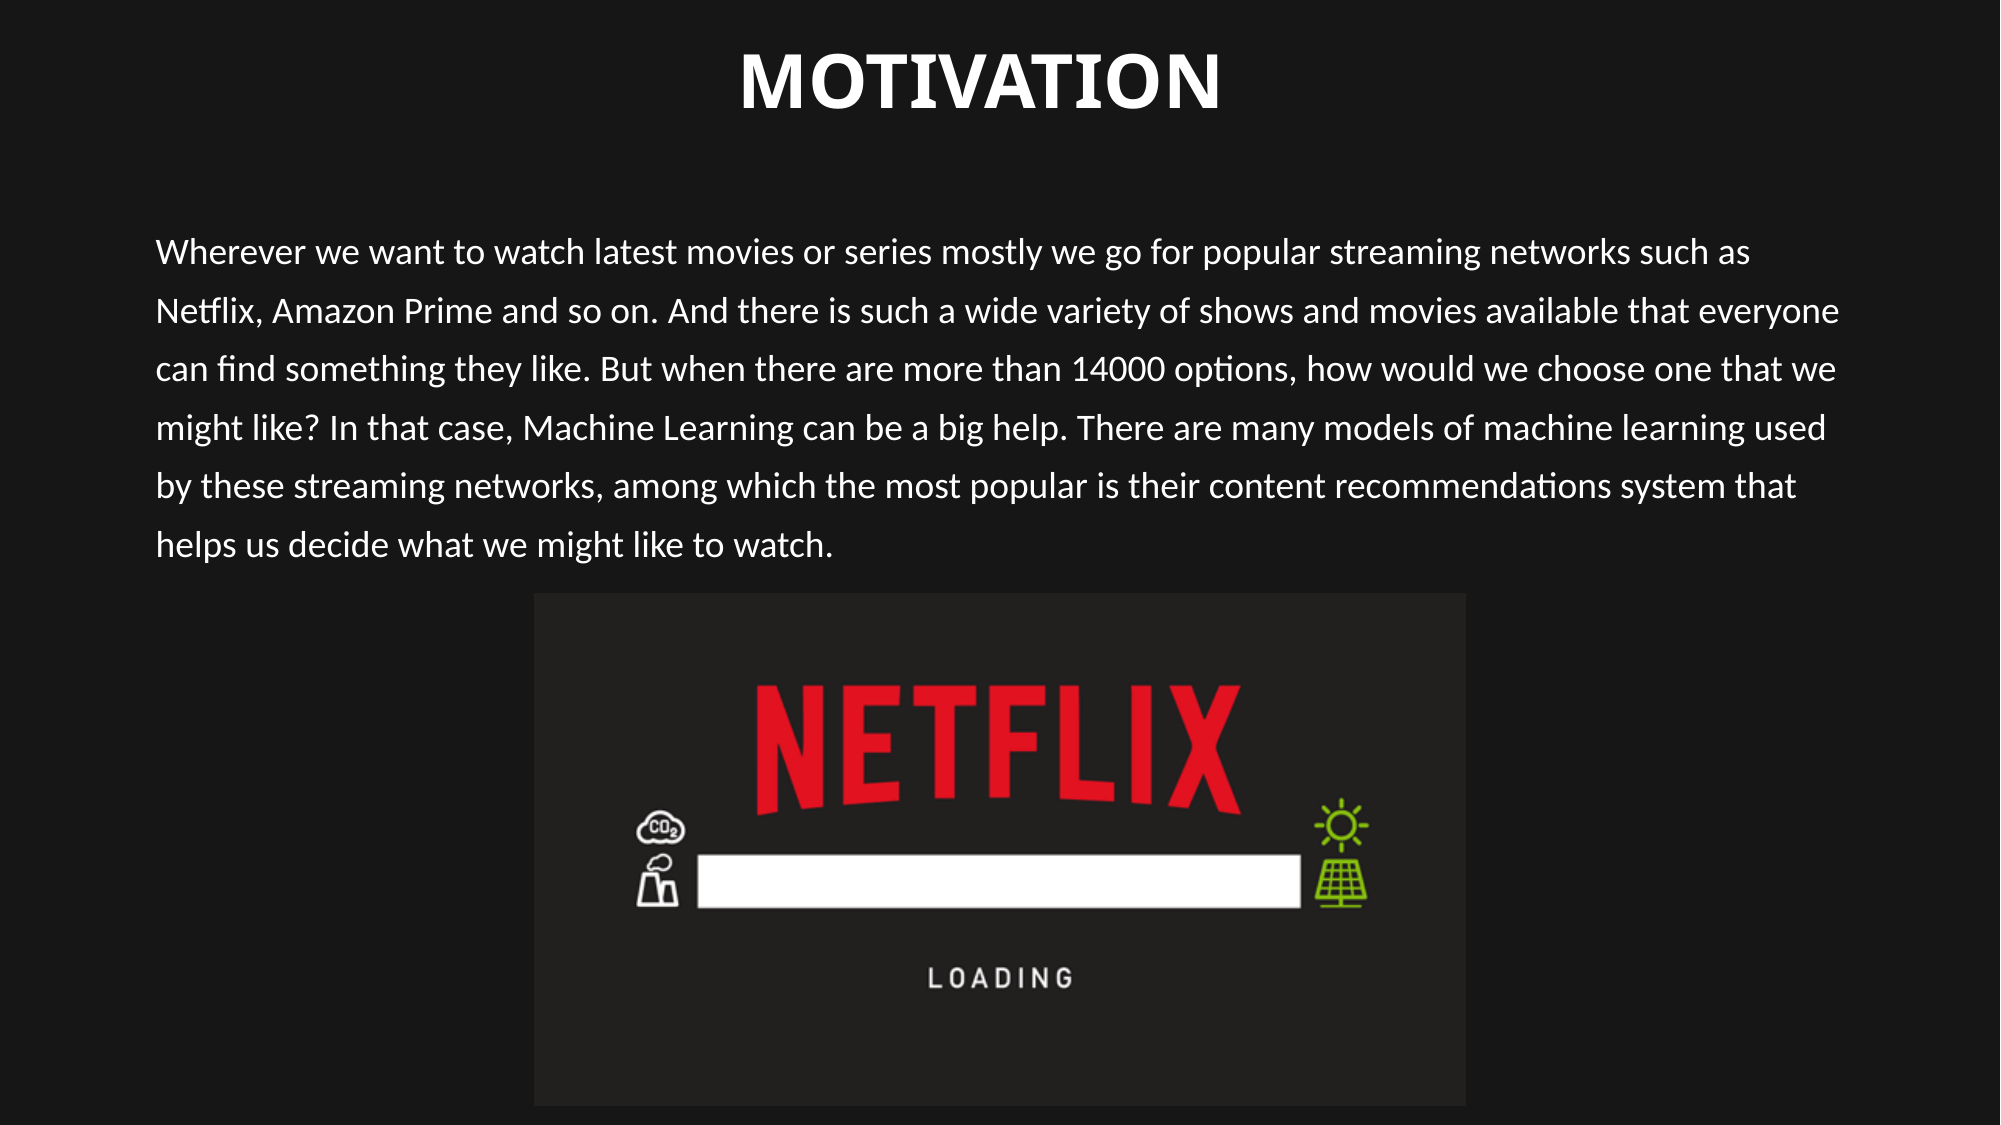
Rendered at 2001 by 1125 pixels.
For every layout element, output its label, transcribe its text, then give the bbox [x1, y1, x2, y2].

text_box MOTIVATION [488, 26, 1474, 132]
picture [533, 593, 1467, 1106]
text_box Wherever we want to watch latest movies or series mostly we go for popular streaming networks such as Netflix, Amazon Prime and so on. And there is such a wide variety of shows and movies available that everyone can find something they like. But when there are more than 14000 options, how would we choose one that we might like? In that case, Machine Learning can be a big help. There are many models of machine learning used by these streaming networks, among which the most popular is their content recommendations system that helps us decide what we might like to watch. [140, 206, 1860, 573]
